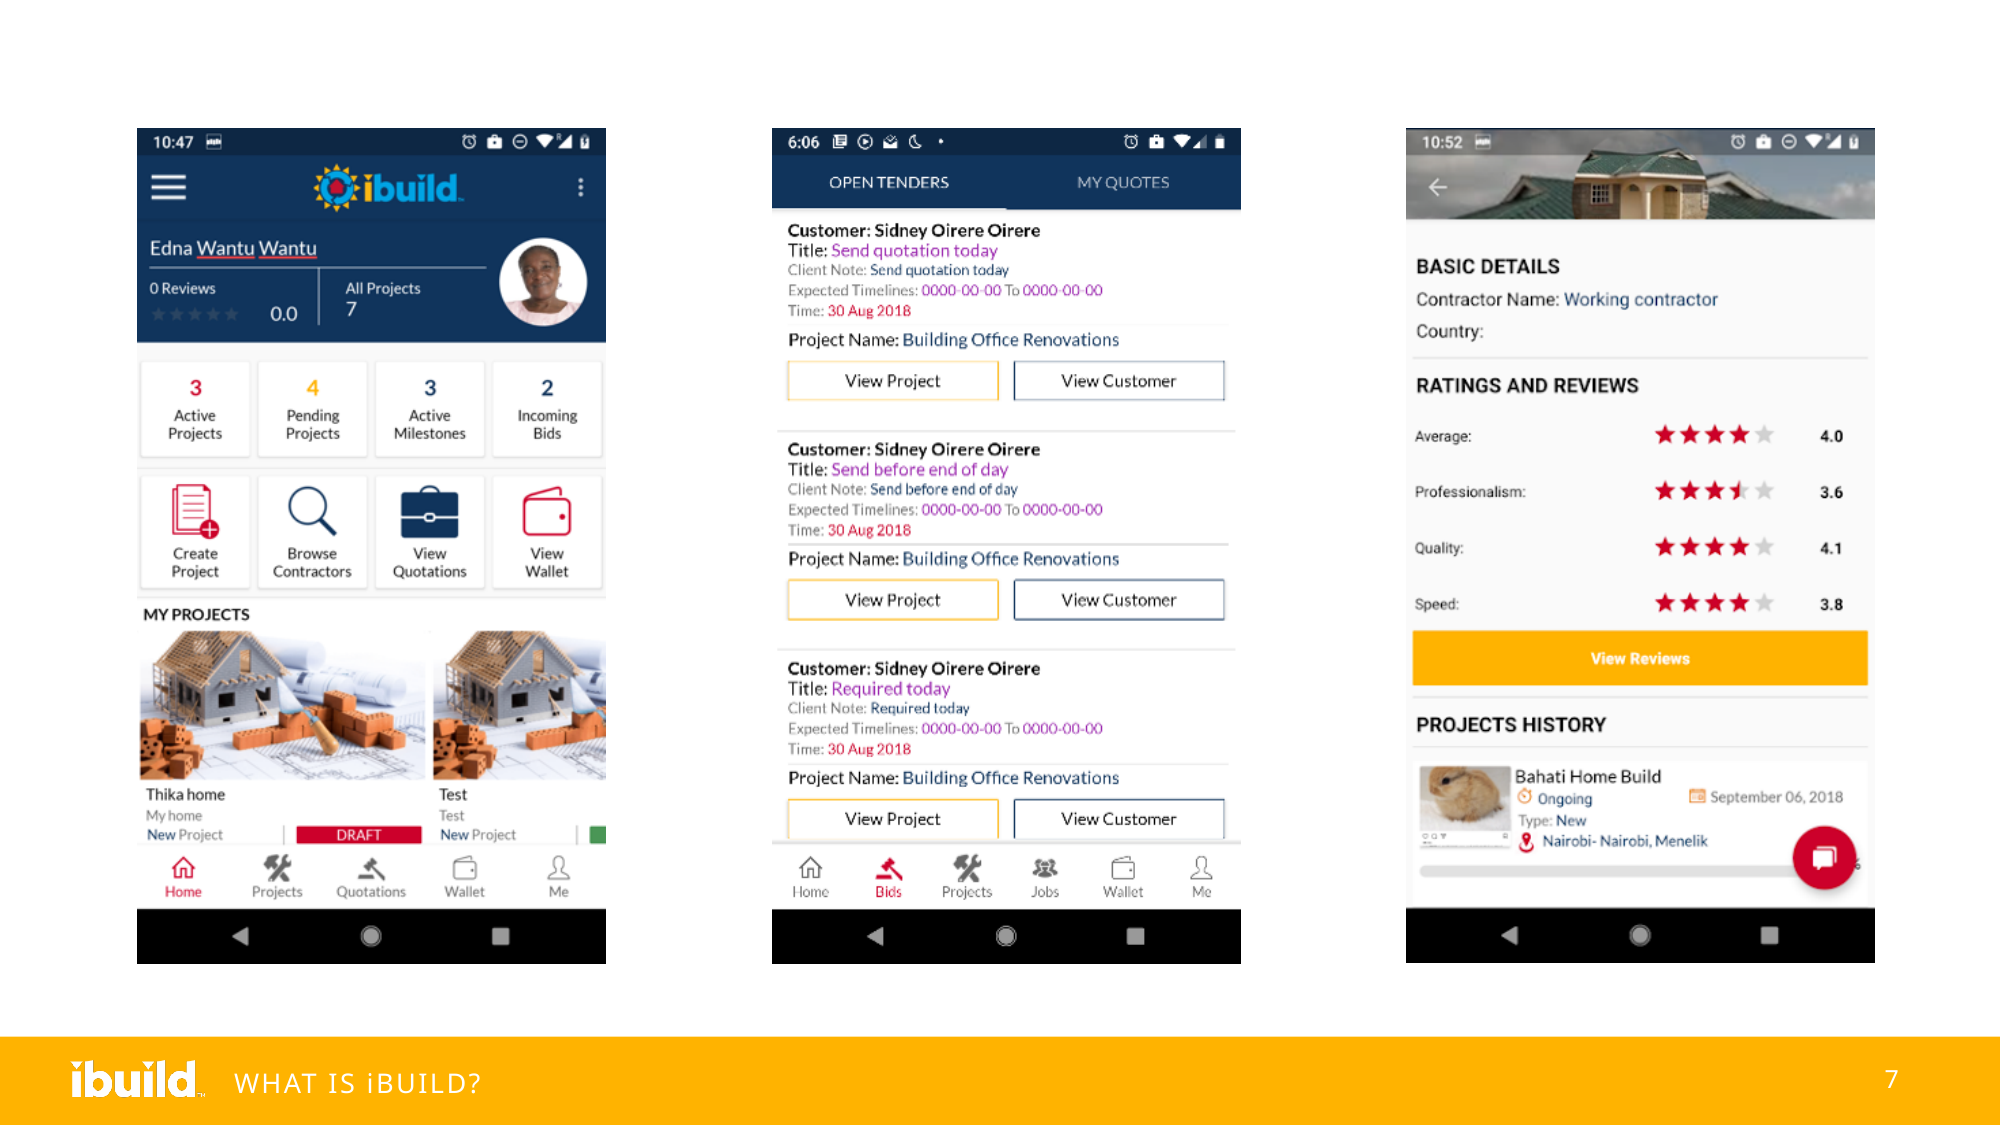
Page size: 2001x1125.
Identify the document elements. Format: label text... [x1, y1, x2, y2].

picture [1406, 127, 1876, 963]
picture [70, 1060, 206, 1099]
picture [137, 127, 606, 964]
picture [771, 127, 1241, 964]
text_box [0, 1036, 2000, 1125]
slide_number 7 [1874, 1058, 1907, 1104]
text_box What is ibuild? [226, 1058, 489, 1107]
